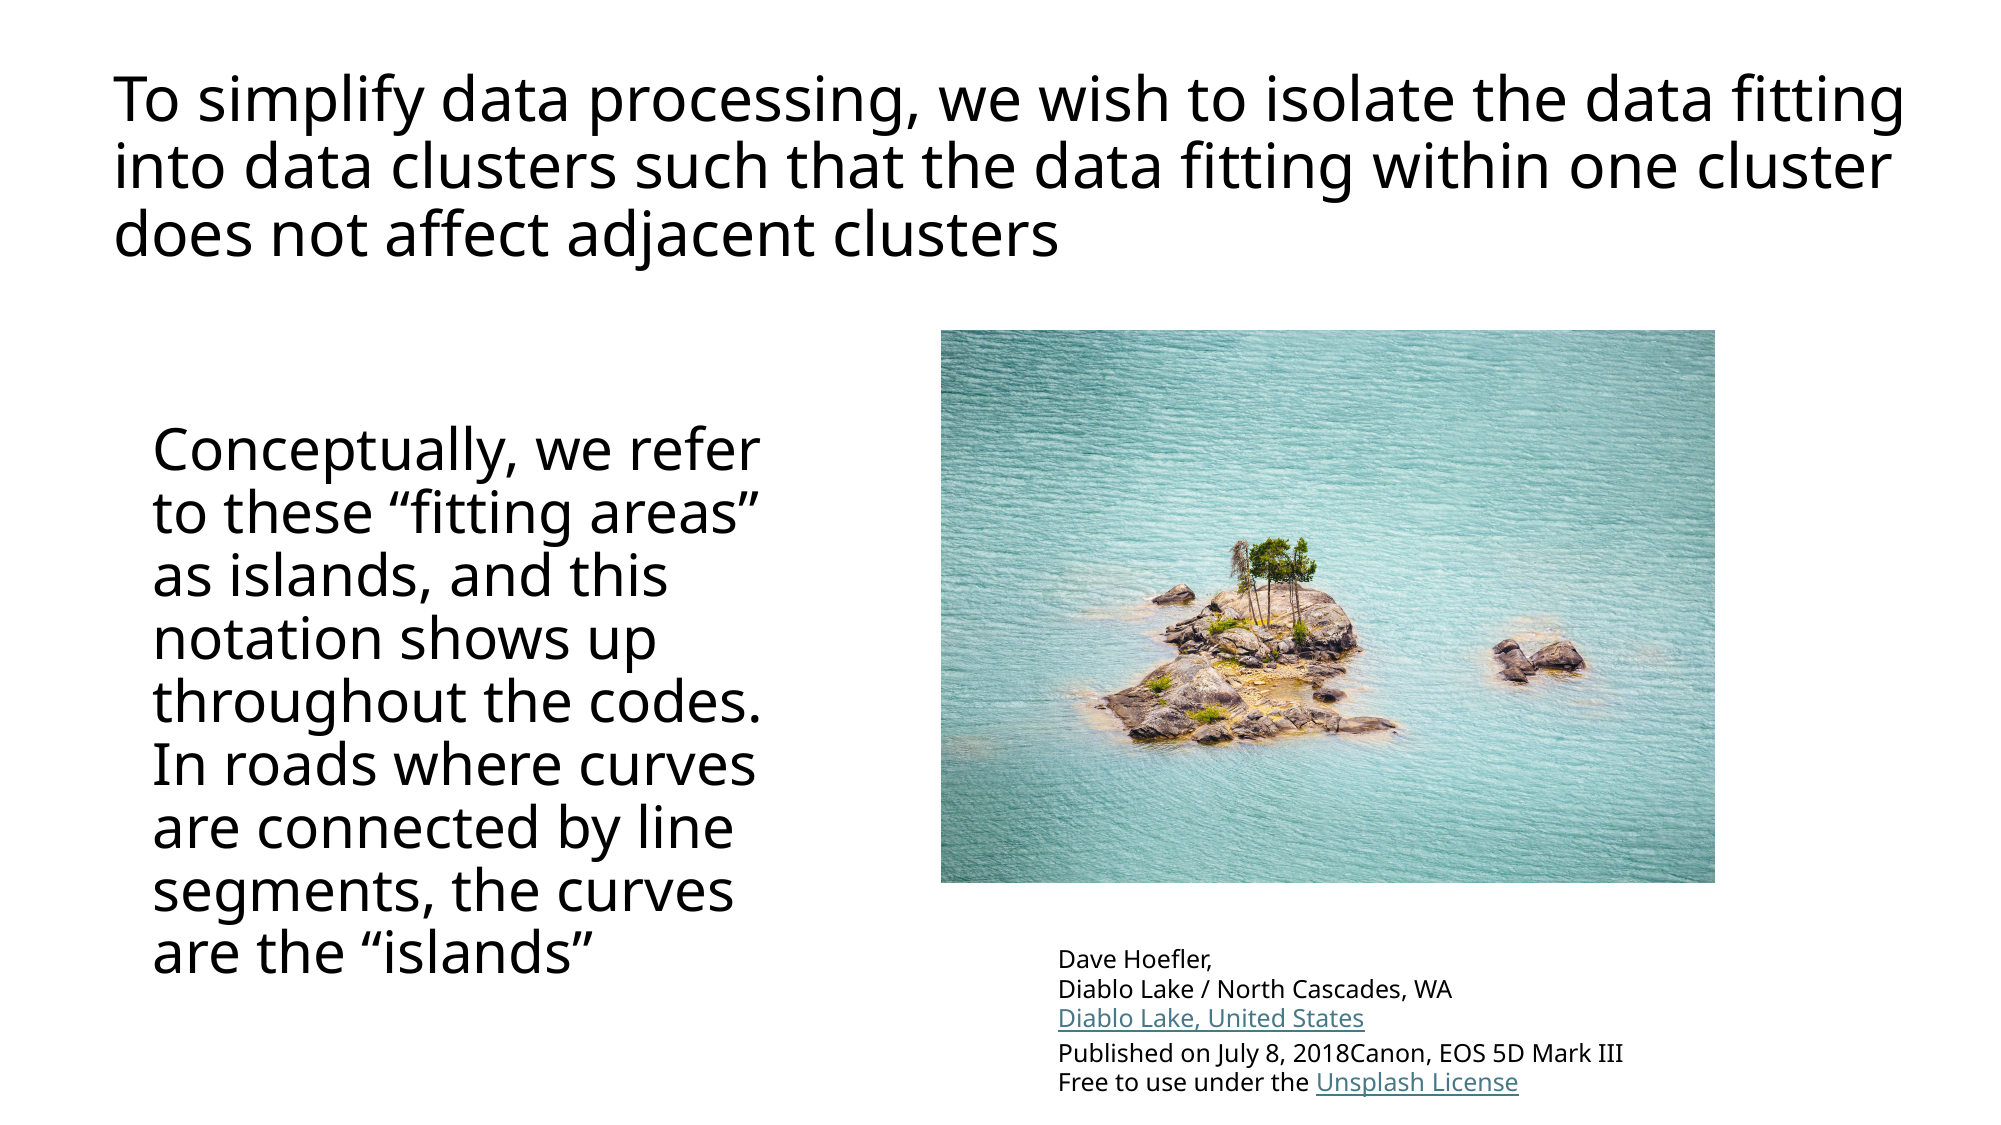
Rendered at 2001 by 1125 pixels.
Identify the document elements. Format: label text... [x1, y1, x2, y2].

picture [940, 329, 1715, 884]
list Conceptually, we refer to these “fitting areas” as islands, and this notation shows up throughout the codes. In roads where curves are connected by line segments, the curves are the “islands” [137, 412, 815, 1014]
title To simplify data processing, we wish to isolate the data fitting into data clusters such that the data fitting within one cluster does not affect adjacent clusters [98, 59, 1965, 278]
text_box Dave Hoefler, Diablo Lake / North Cascades, WA Diablo Lake, United States Published on July 8, 2018Canon, EOS 5D Mark III Free to use under the Unsplash License [1043, 935, 1640, 1109]
